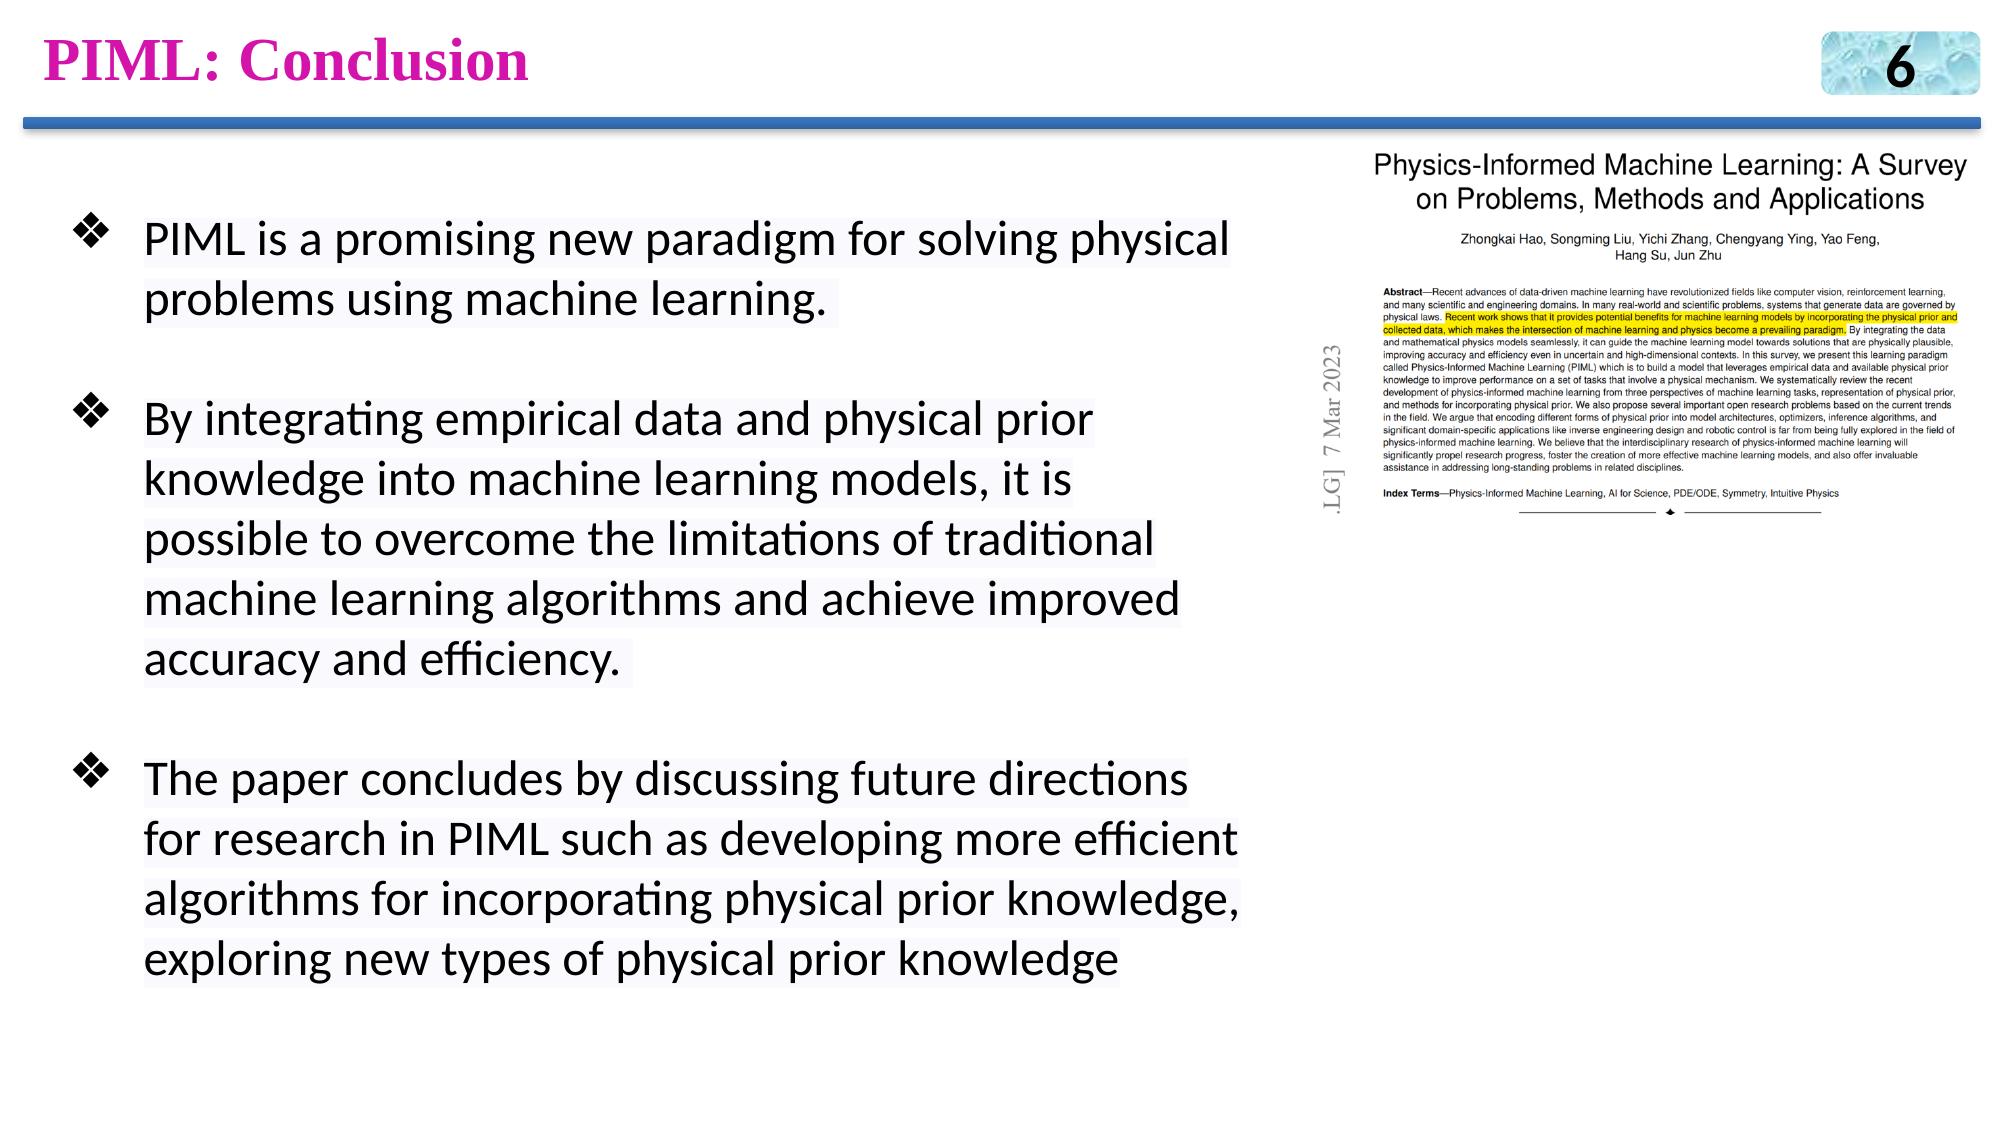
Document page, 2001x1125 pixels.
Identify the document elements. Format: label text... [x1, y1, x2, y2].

text_box [23, 117, 1981, 129]
title PIML: Conclusion [23, 19, 1440, 104]
text_box 6 [1821, 31, 1981, 95]
picture [1308, 142, 1981, 515]
text_box PIML is a promising new paradigm for solving physical problems using machine learning. By integrating empirical data and physical prior knowledge into machine learning models, it is possible to overcome the limitations of traditional machine learning algorithms and achieve improved accuracy and efficiency. The paper concludes by discussing future directions for research in PIML such as developing more efficient algorithms for incorporating physical prior knowledge, exploring new types of physical prior knowledge [23, 185, 1263, 1006]
